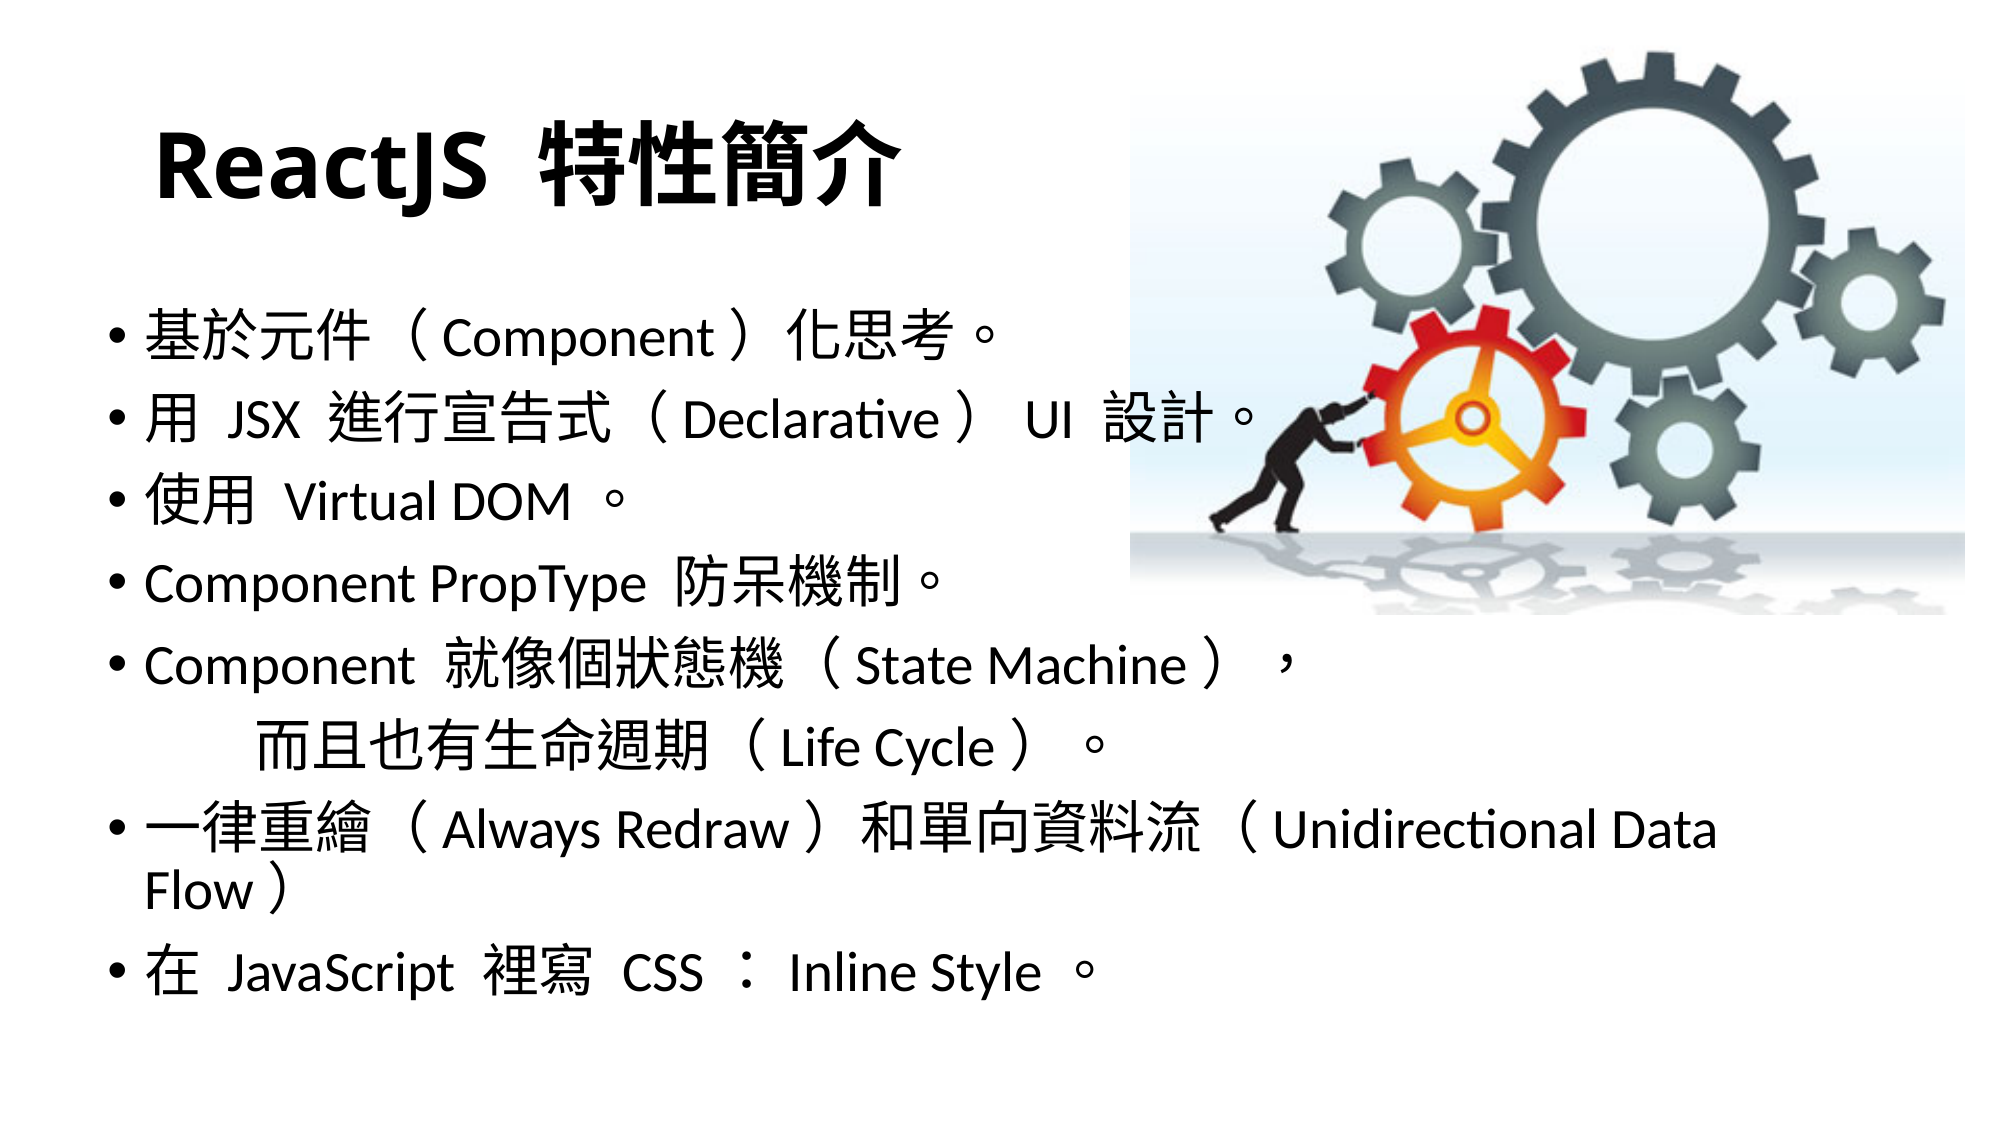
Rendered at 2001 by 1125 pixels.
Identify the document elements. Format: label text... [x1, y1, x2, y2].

picture [1130, 30, 1965, 615]
list 基於元件（Component）化思考。 用 JSX 進行宣告式（Declarative）UI 設計。 使用 Virtual DOM。 Component PropType 防呆機制。 Component 就像個狀態機（State Machine）， 而且也有生命週期（Life Cycle）。 一律重繪（Always Redraw）和單向資料流（Unidirectional Data Flow） 在 JavaScript 裡寫 CSS：Inline Style。 [92, 299, 1863, 1014]
title ReactJS 特性簡介 [137, 59, 1130, 278]
